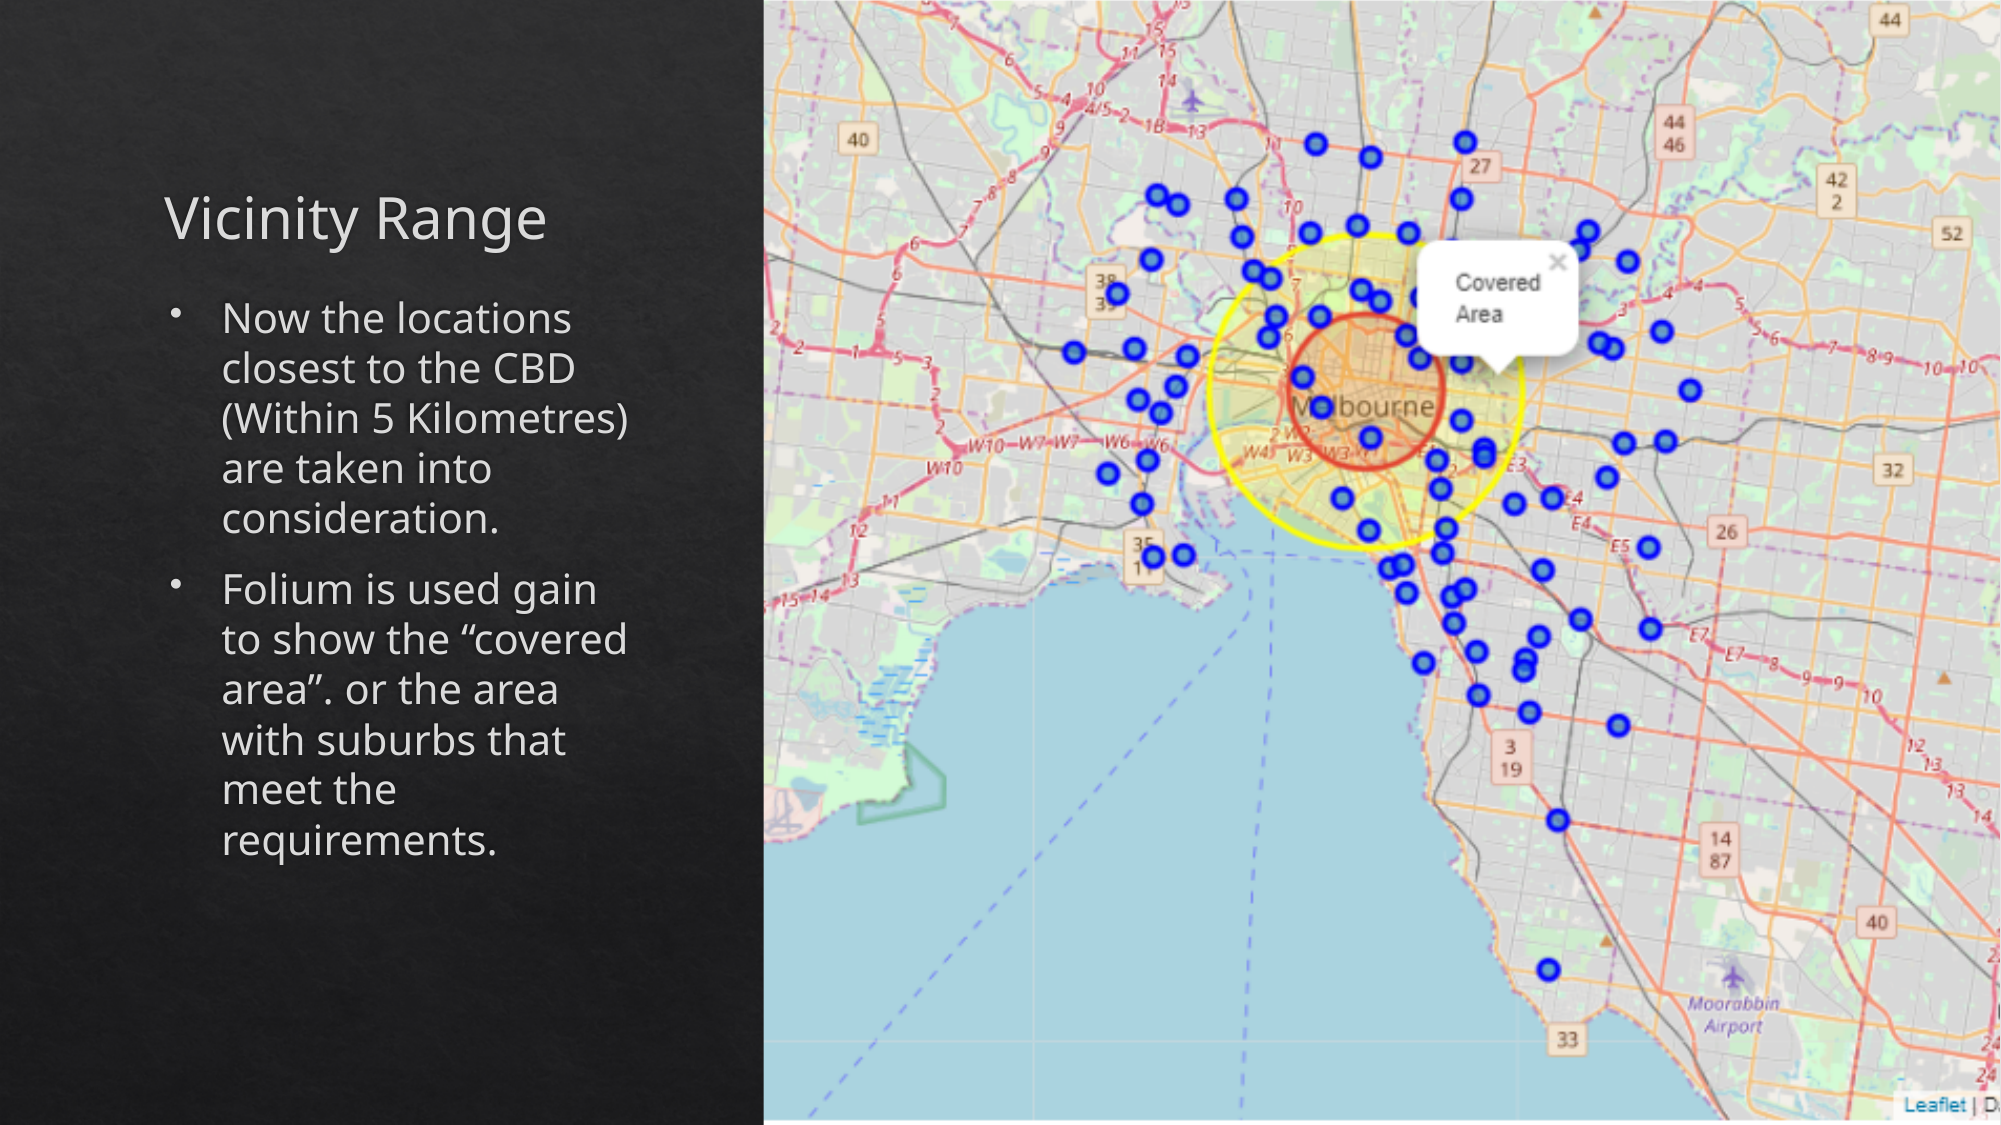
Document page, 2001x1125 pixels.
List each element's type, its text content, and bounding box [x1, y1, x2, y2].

list Now the locations closest to the CBD (Within 5 Kilometres) are taken into consideration. Folium is used gain to show the “covered area”. or the area with suburbs that meet the requirements. [149, 284, 655, 950]
title Vicinity Range [149, 99, 655, 260]
picture [763, 0, 2000, 1125]
